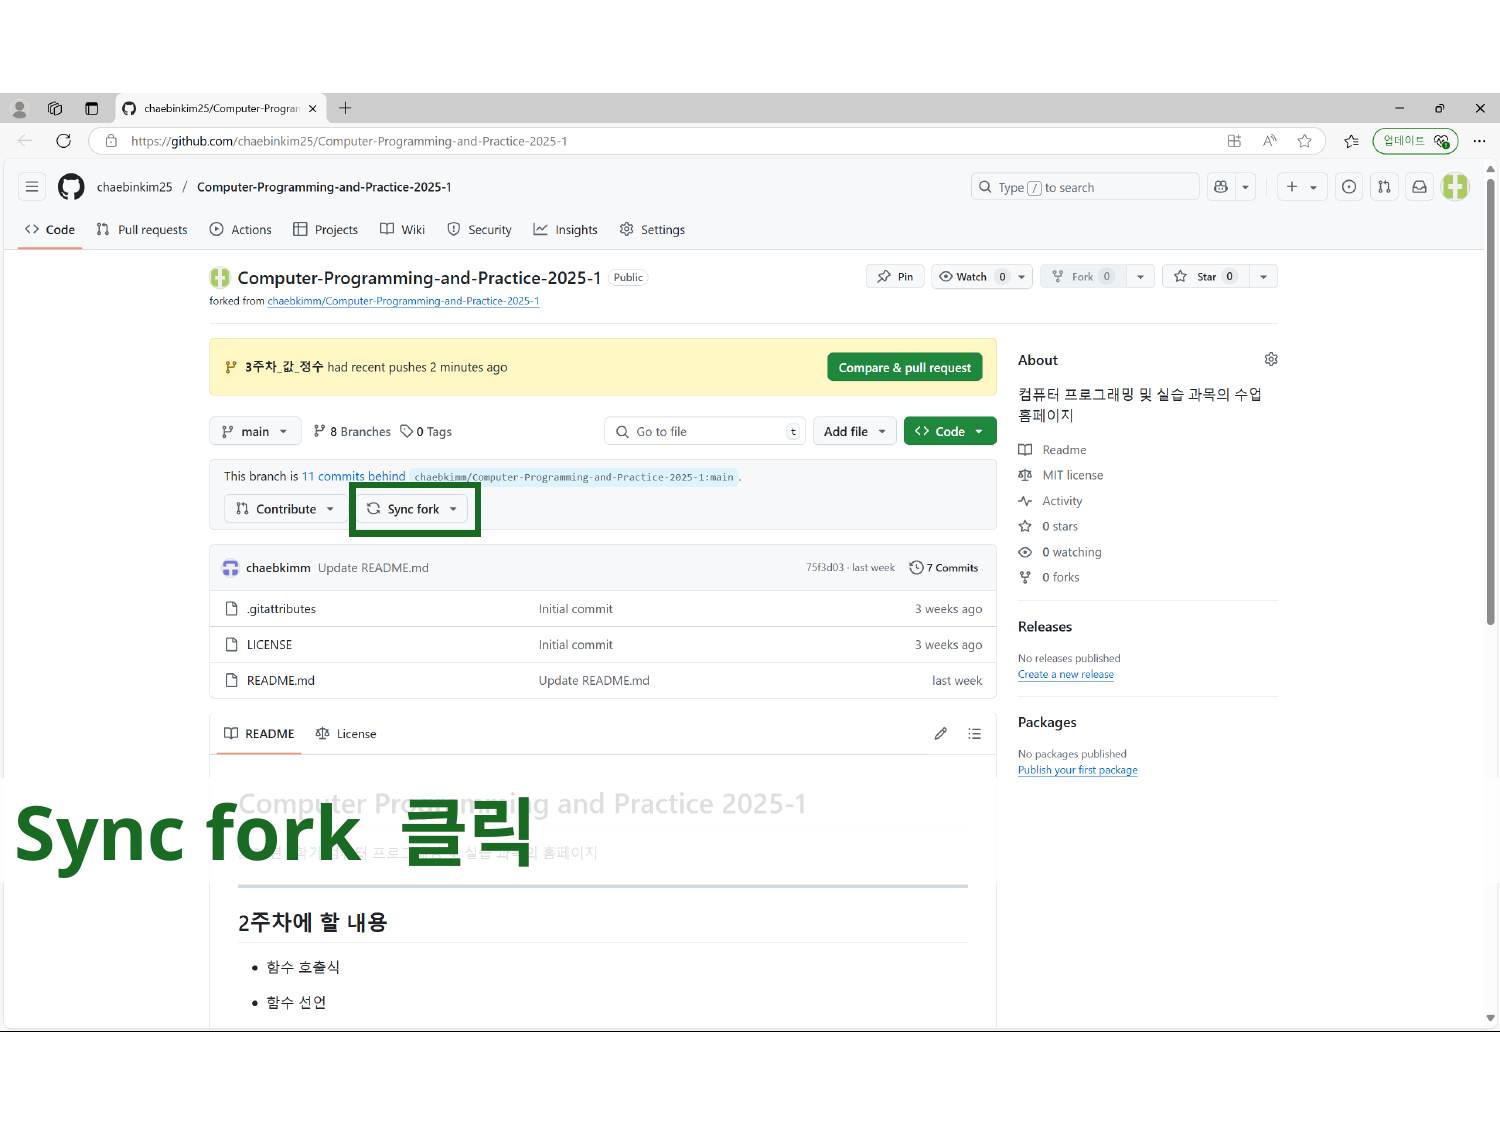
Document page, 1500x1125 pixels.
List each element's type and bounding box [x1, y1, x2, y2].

picture [0, 93, 1500, 1032]
